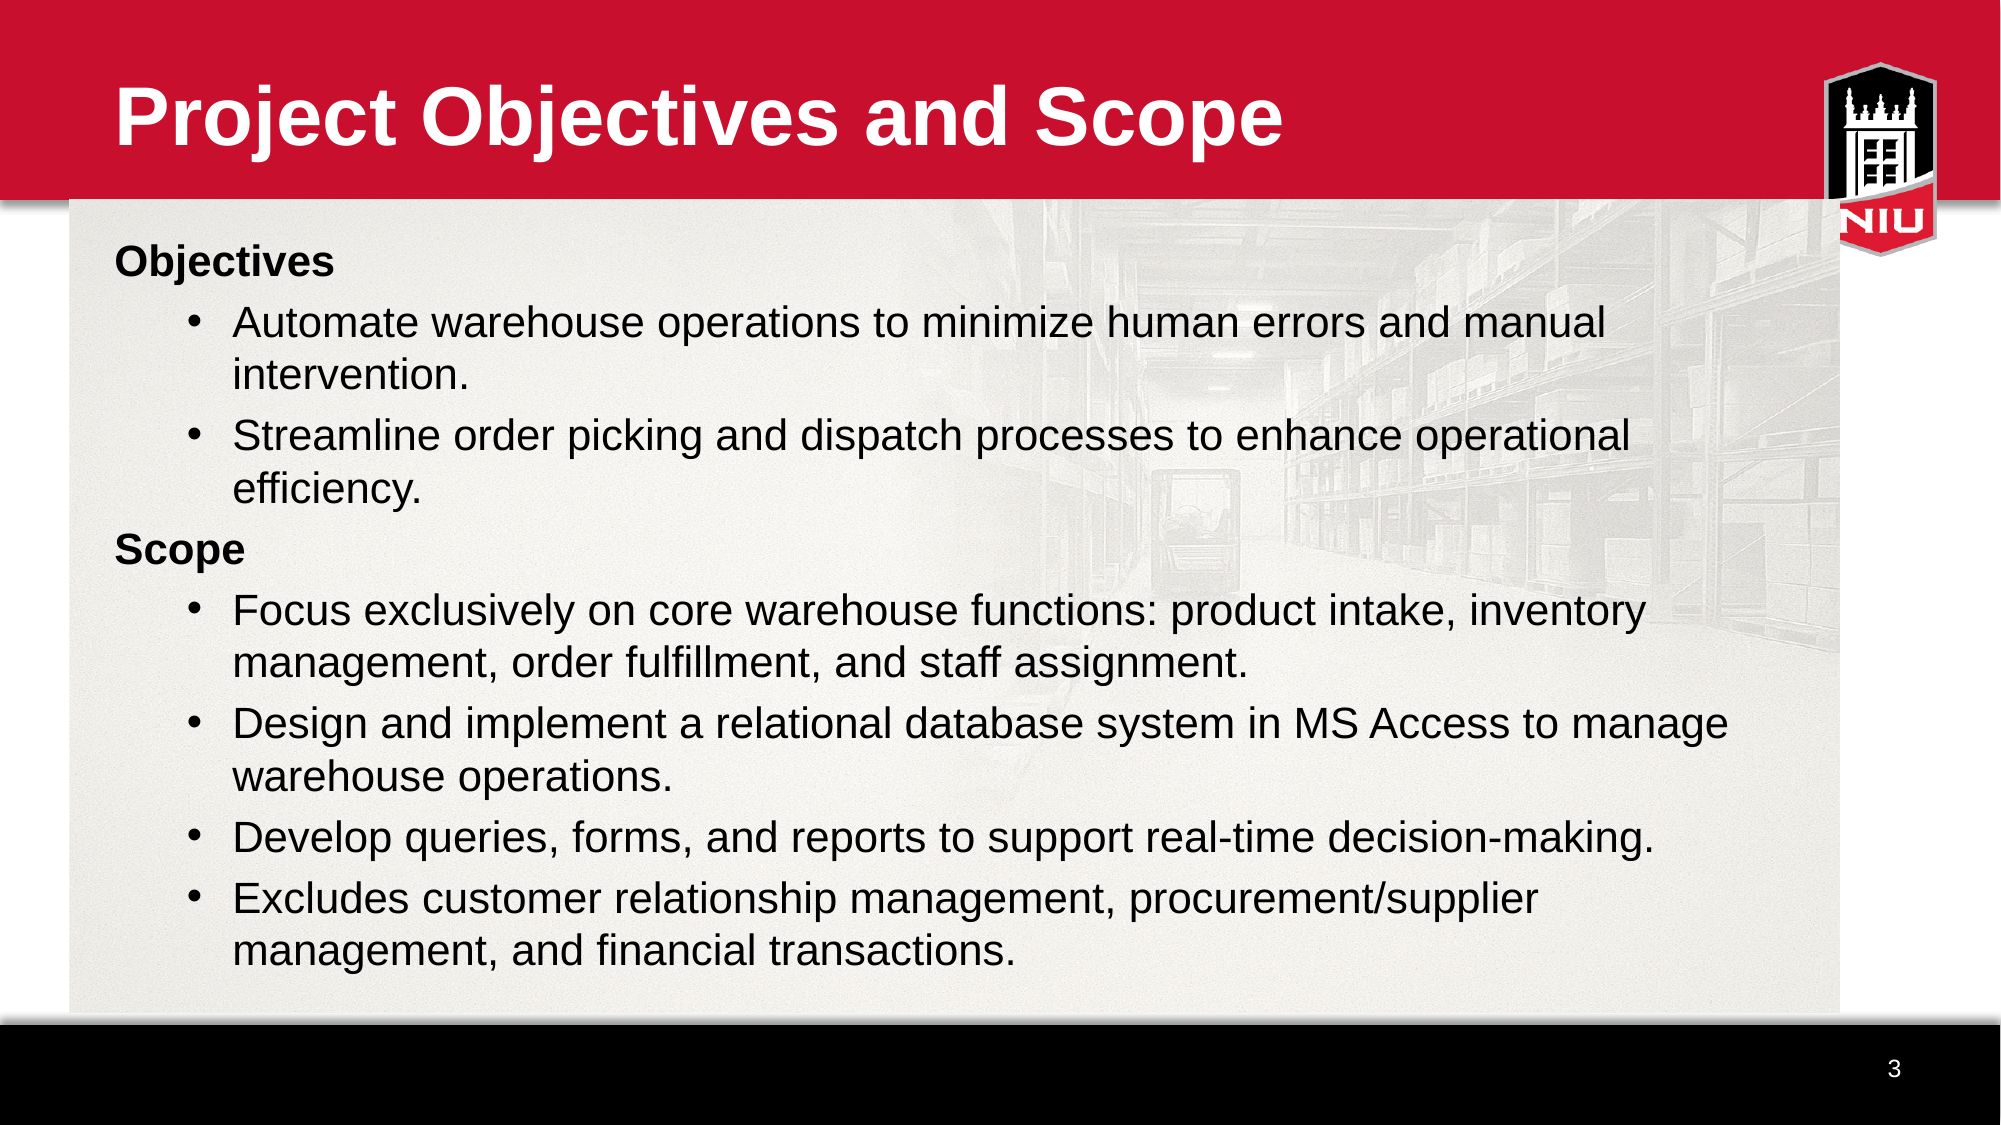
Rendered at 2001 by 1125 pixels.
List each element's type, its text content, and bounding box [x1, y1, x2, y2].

title Project Objectives and Scope [99, 24, 1750, 199]
slide_number 3 [1616, 1037, 1917, 1098]
picture [69, 62, 1937, 1014]
